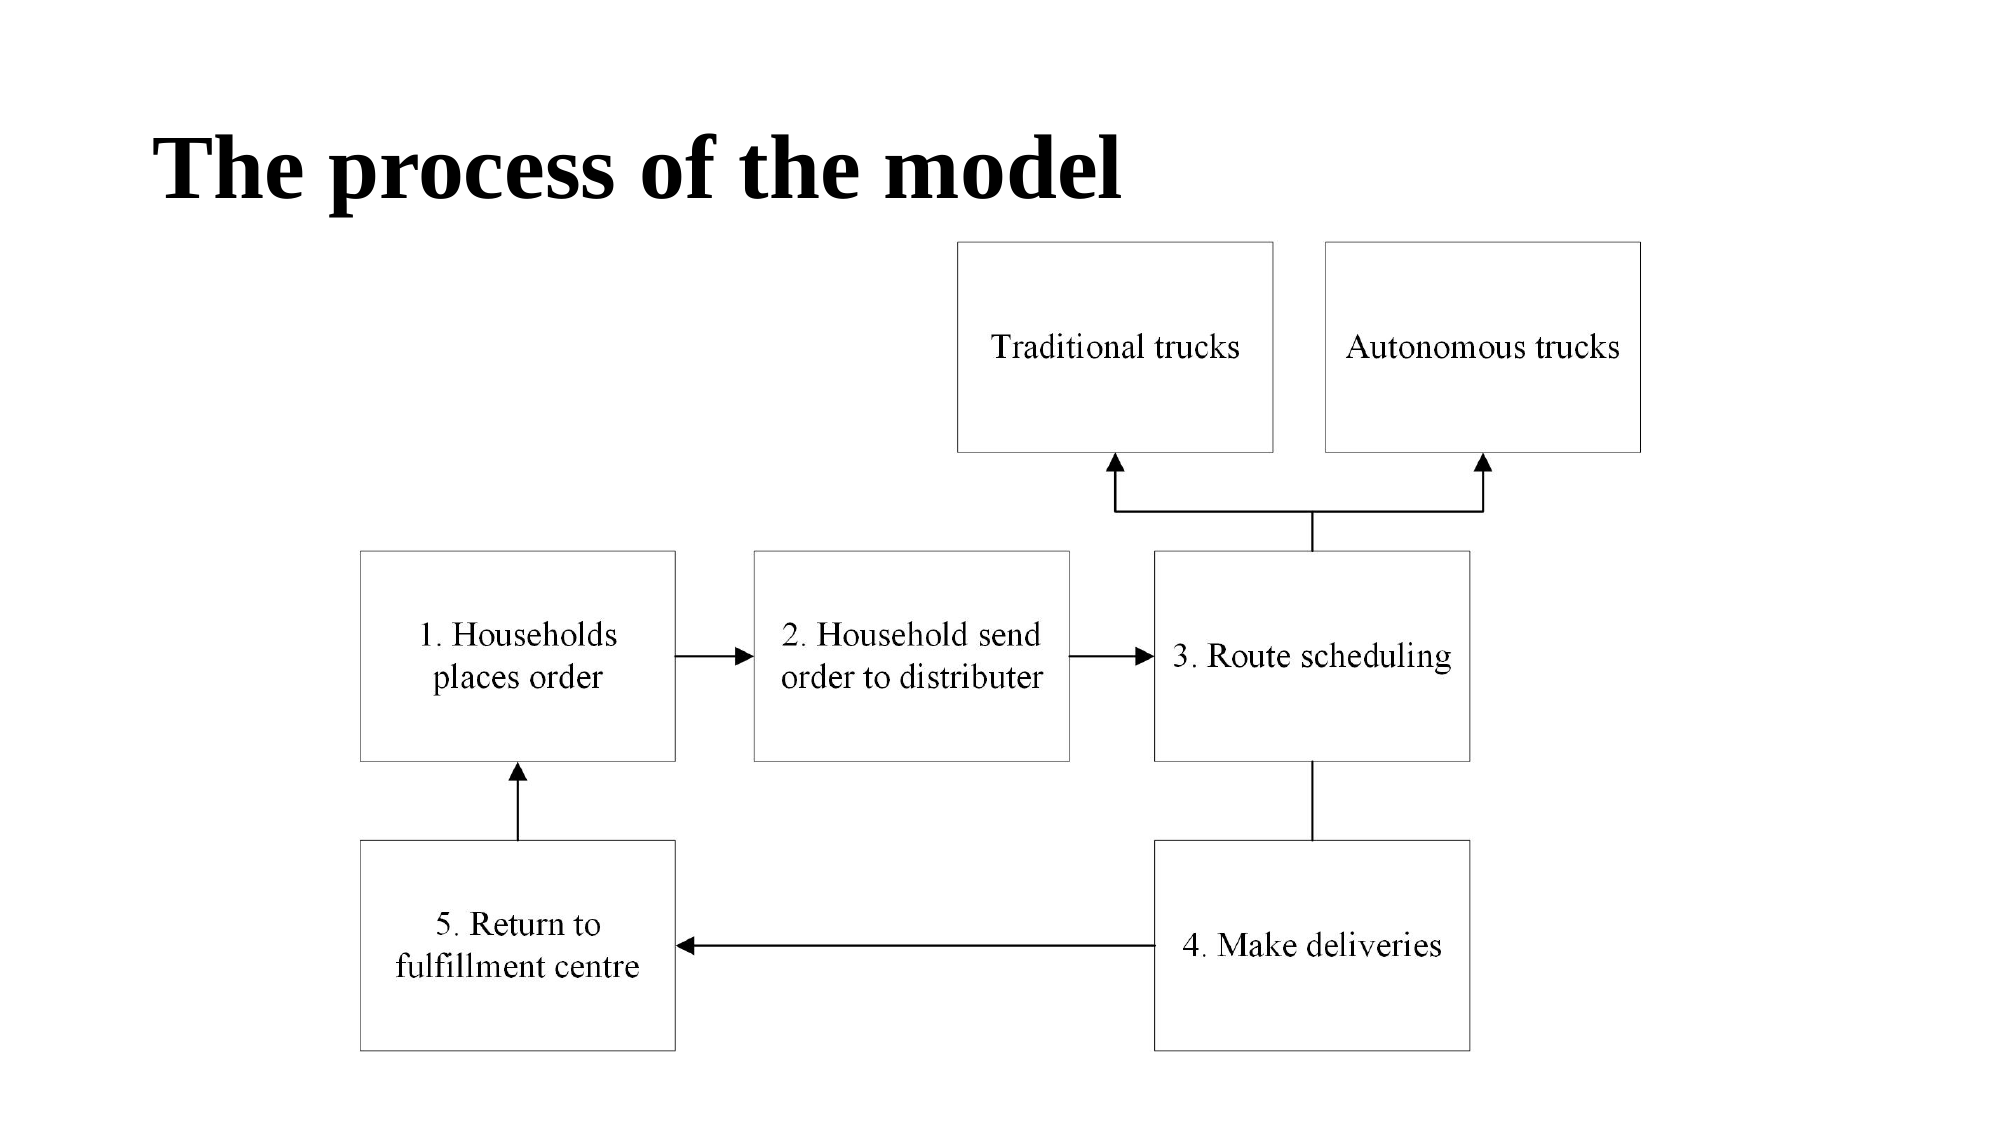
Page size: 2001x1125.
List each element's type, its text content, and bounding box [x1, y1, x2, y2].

title The process of the model [137, 59, 1863, 278]
picture [358, 240, 1642, 1052]
